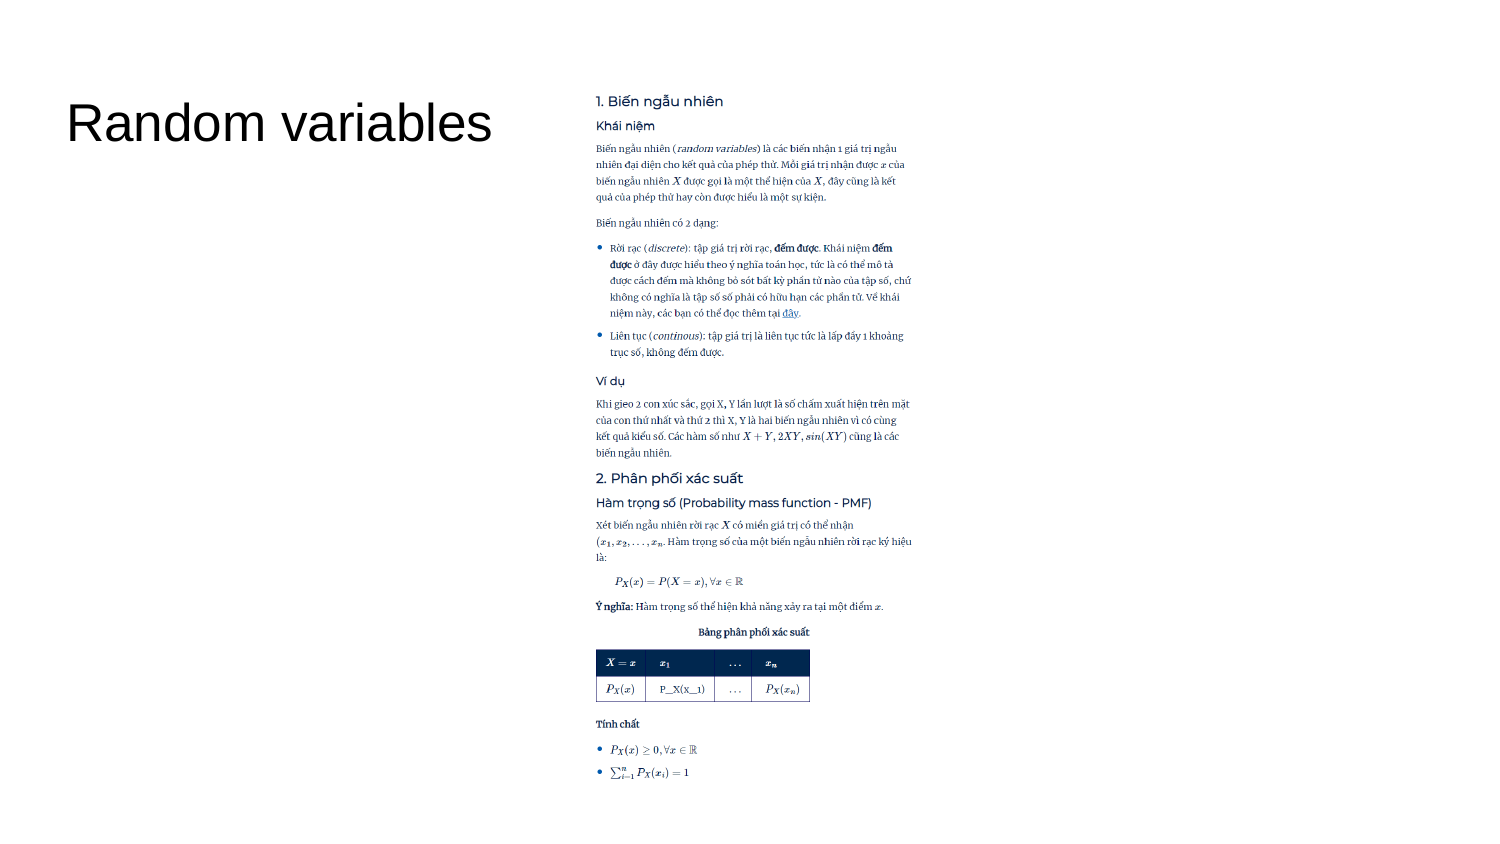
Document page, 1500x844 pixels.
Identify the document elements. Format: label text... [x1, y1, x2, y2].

picture [574, 91, 926, 786]
title Random variables [51, 72, 1449, 167]
